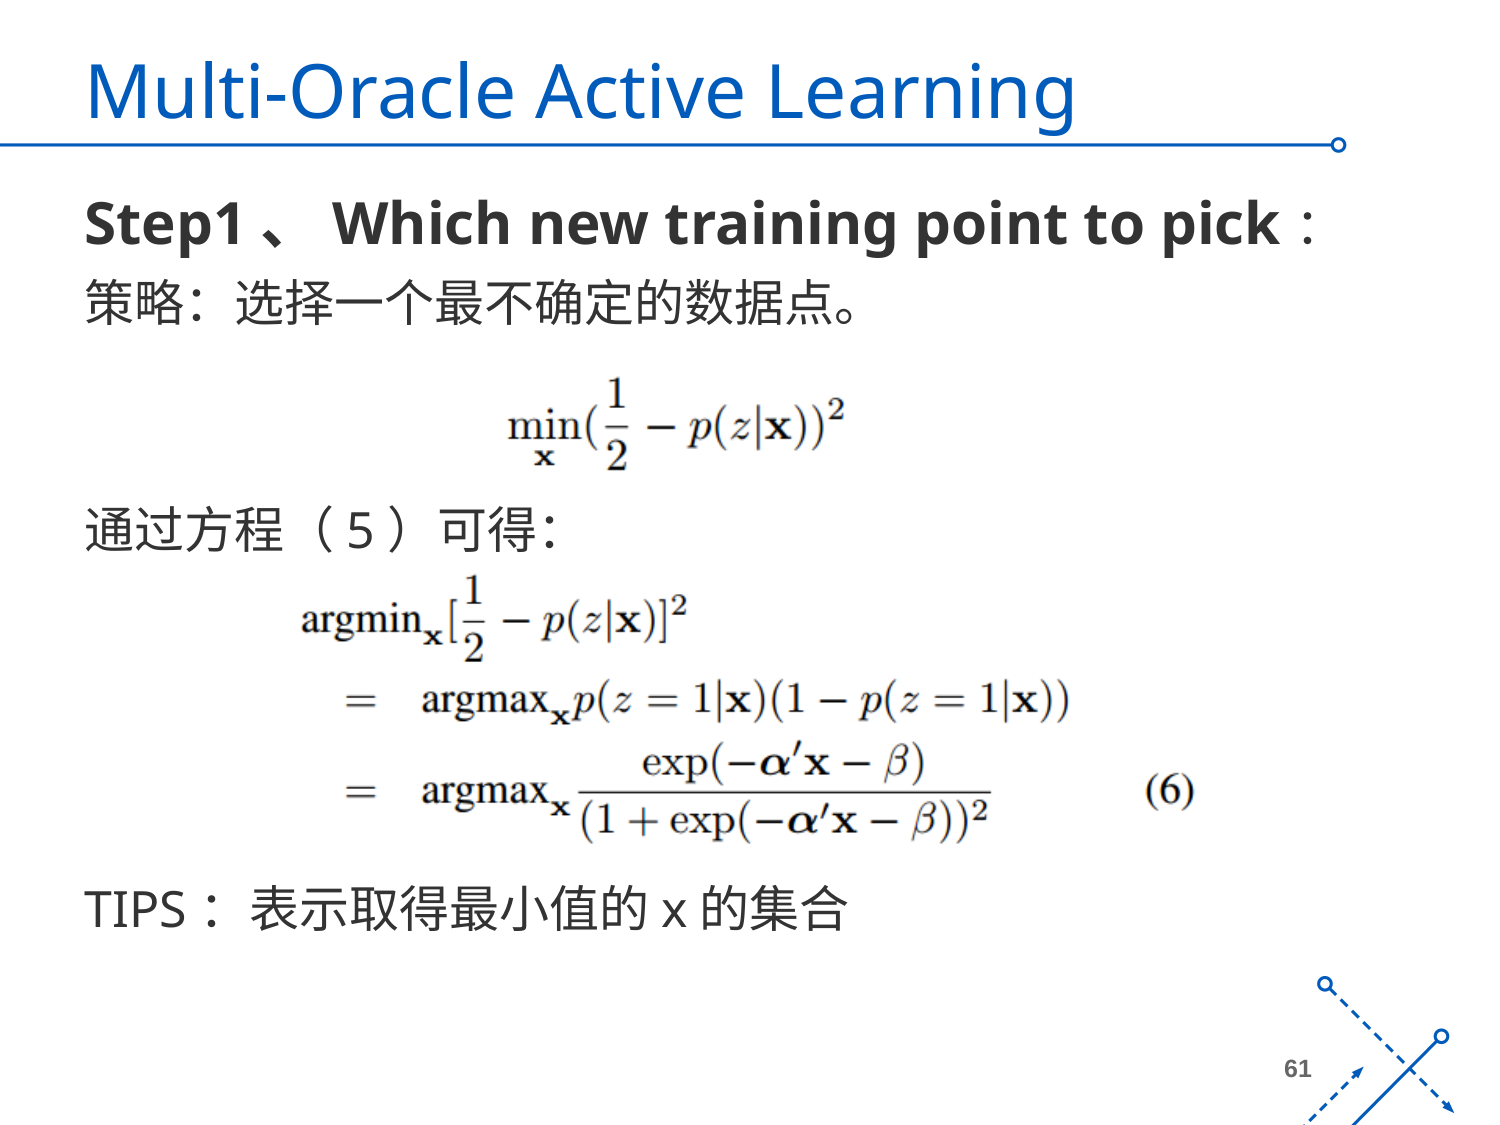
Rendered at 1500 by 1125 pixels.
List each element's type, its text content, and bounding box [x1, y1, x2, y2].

picture [0, 0, 1500, 1125]
title Multi-Oracle Active Learning [70, 0, 1364, 143]
